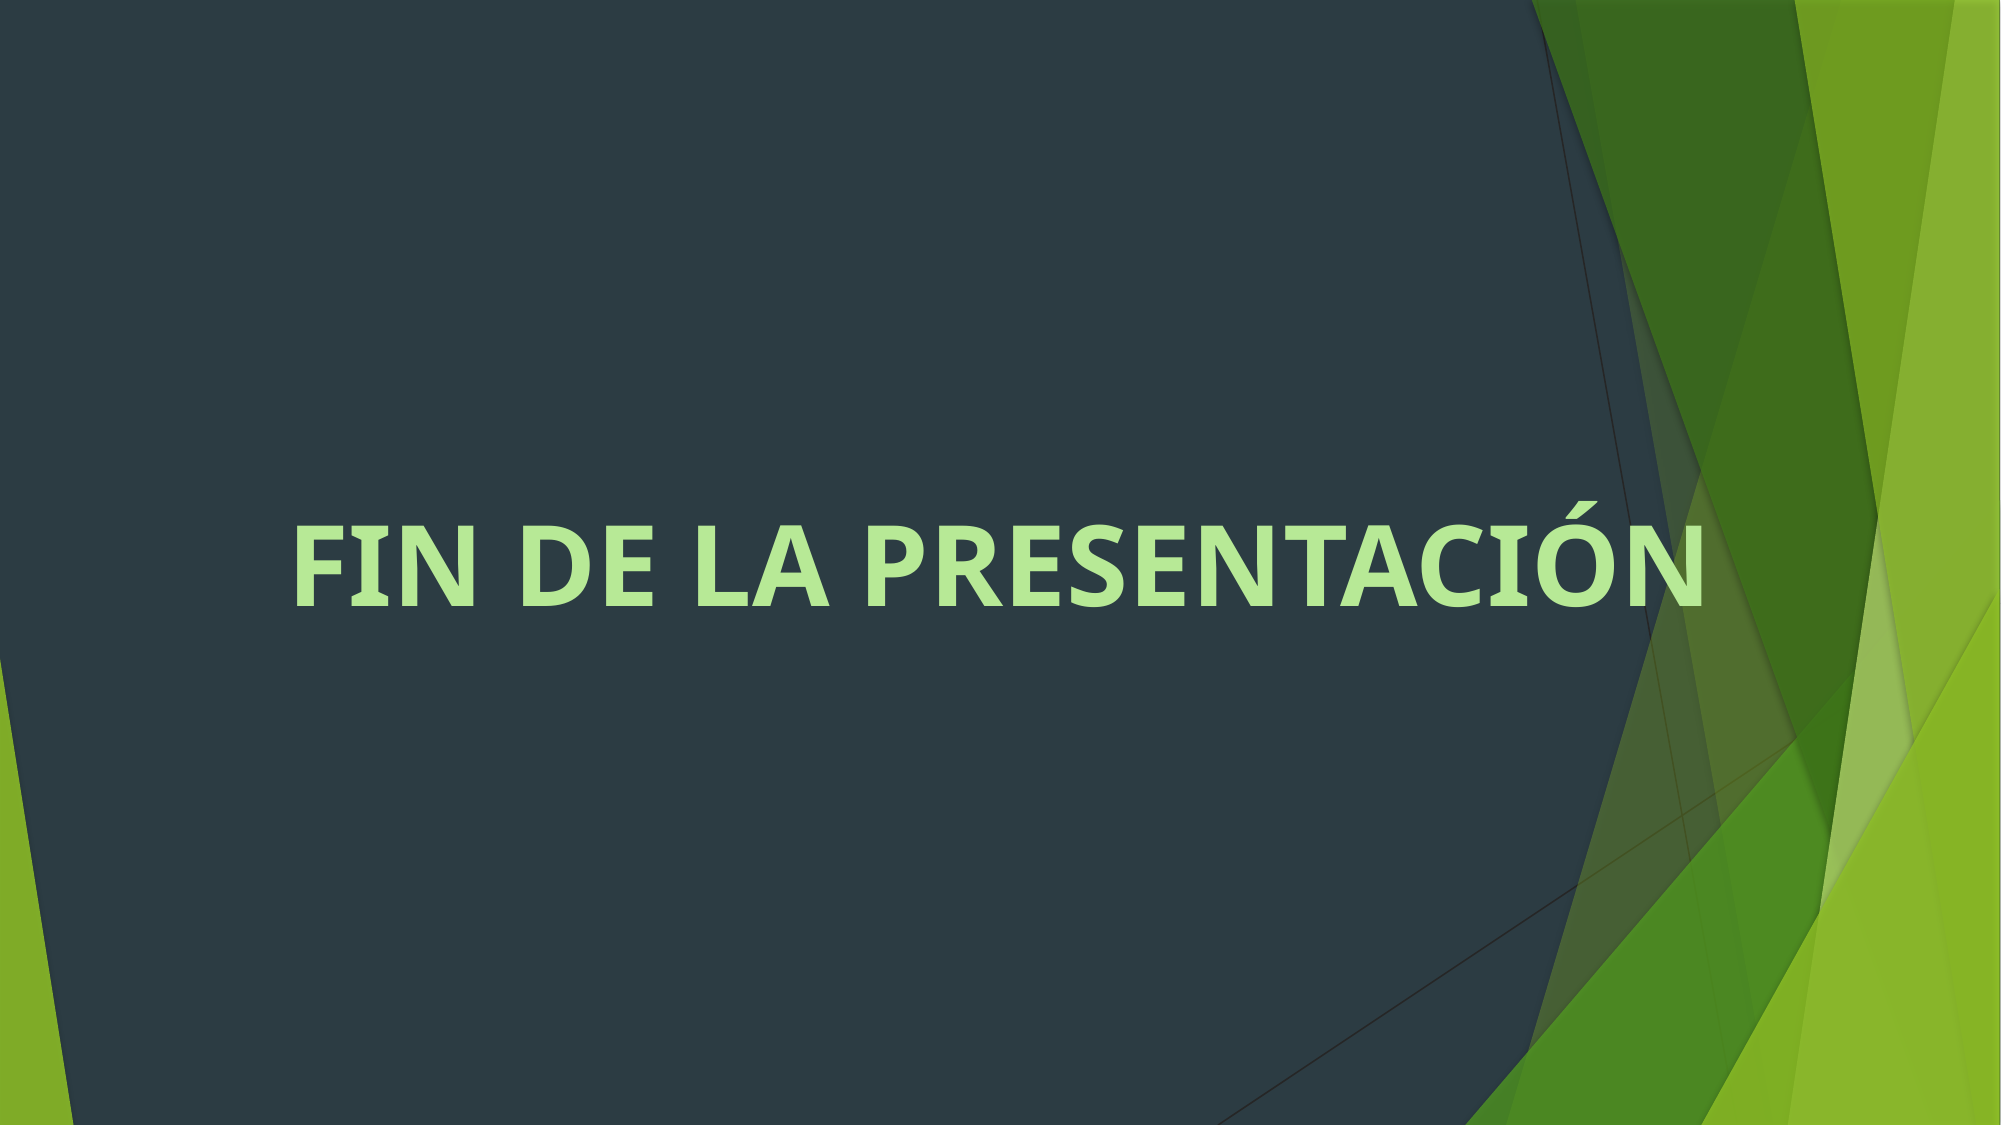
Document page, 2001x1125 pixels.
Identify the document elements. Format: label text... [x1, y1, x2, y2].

text_box FIN DE LA PRESENTACIÓN [272, 486, 1728, 637]
